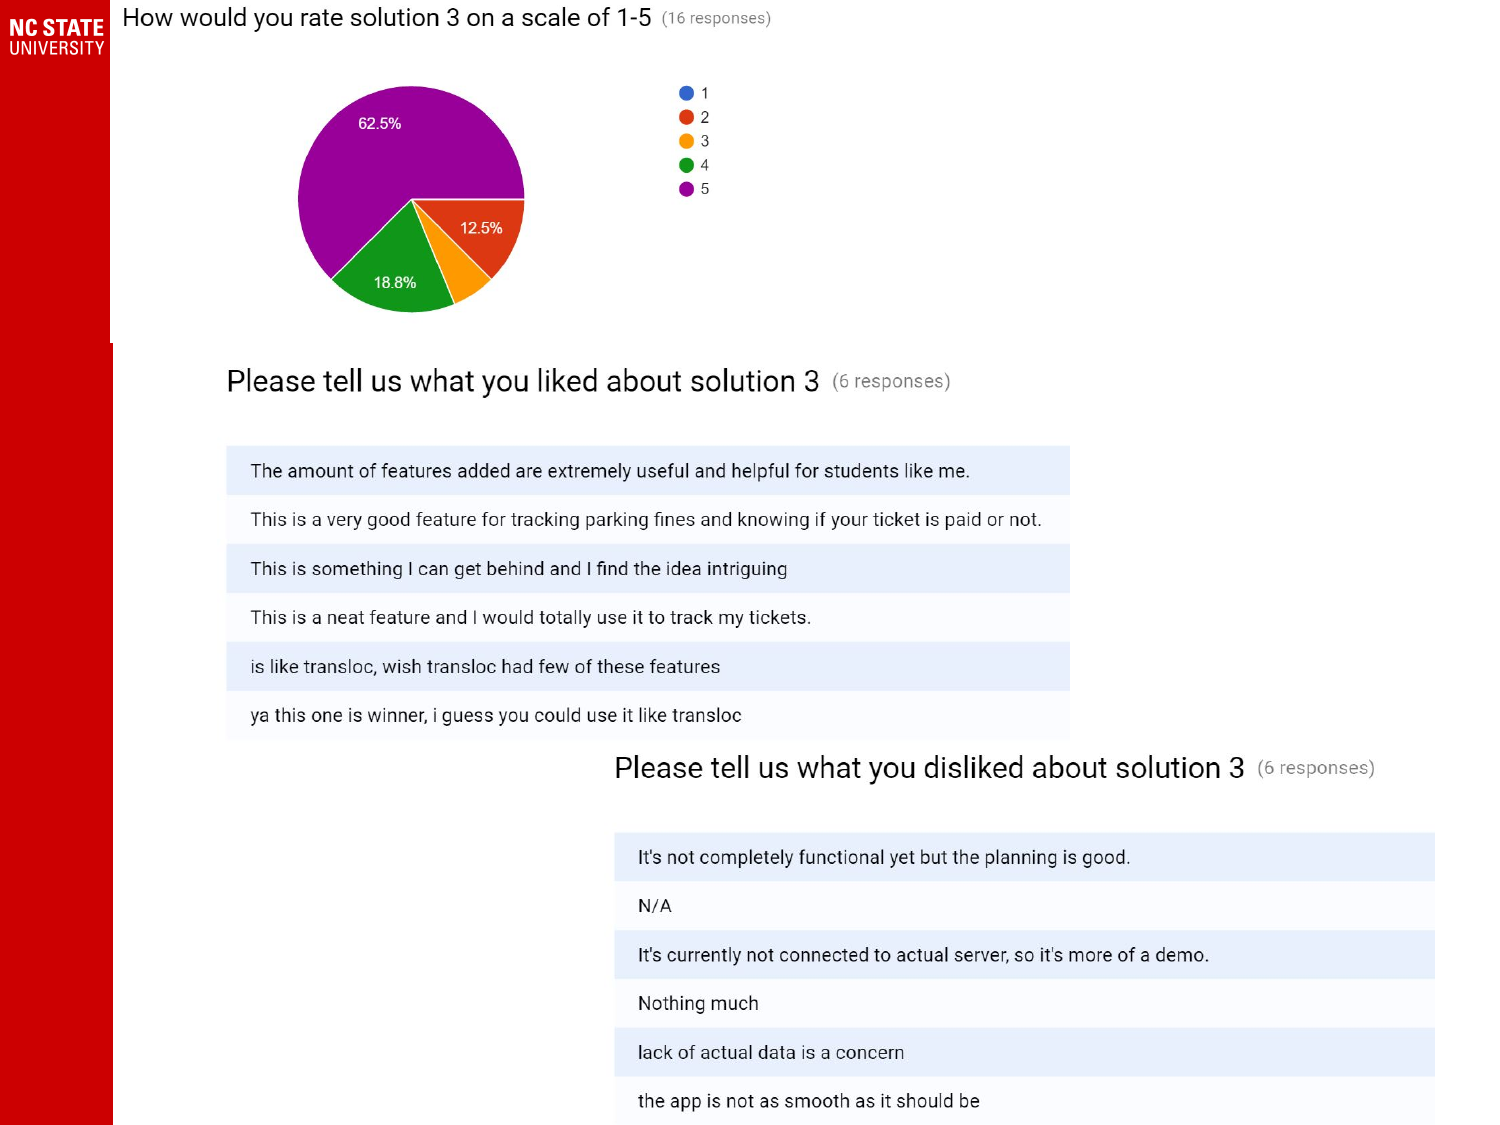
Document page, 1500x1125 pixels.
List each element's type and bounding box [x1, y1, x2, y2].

list [604, 746, 1435, 1125]
picture [0, 0, 797, 1125]
picture [216, 359, 1070, 747]
